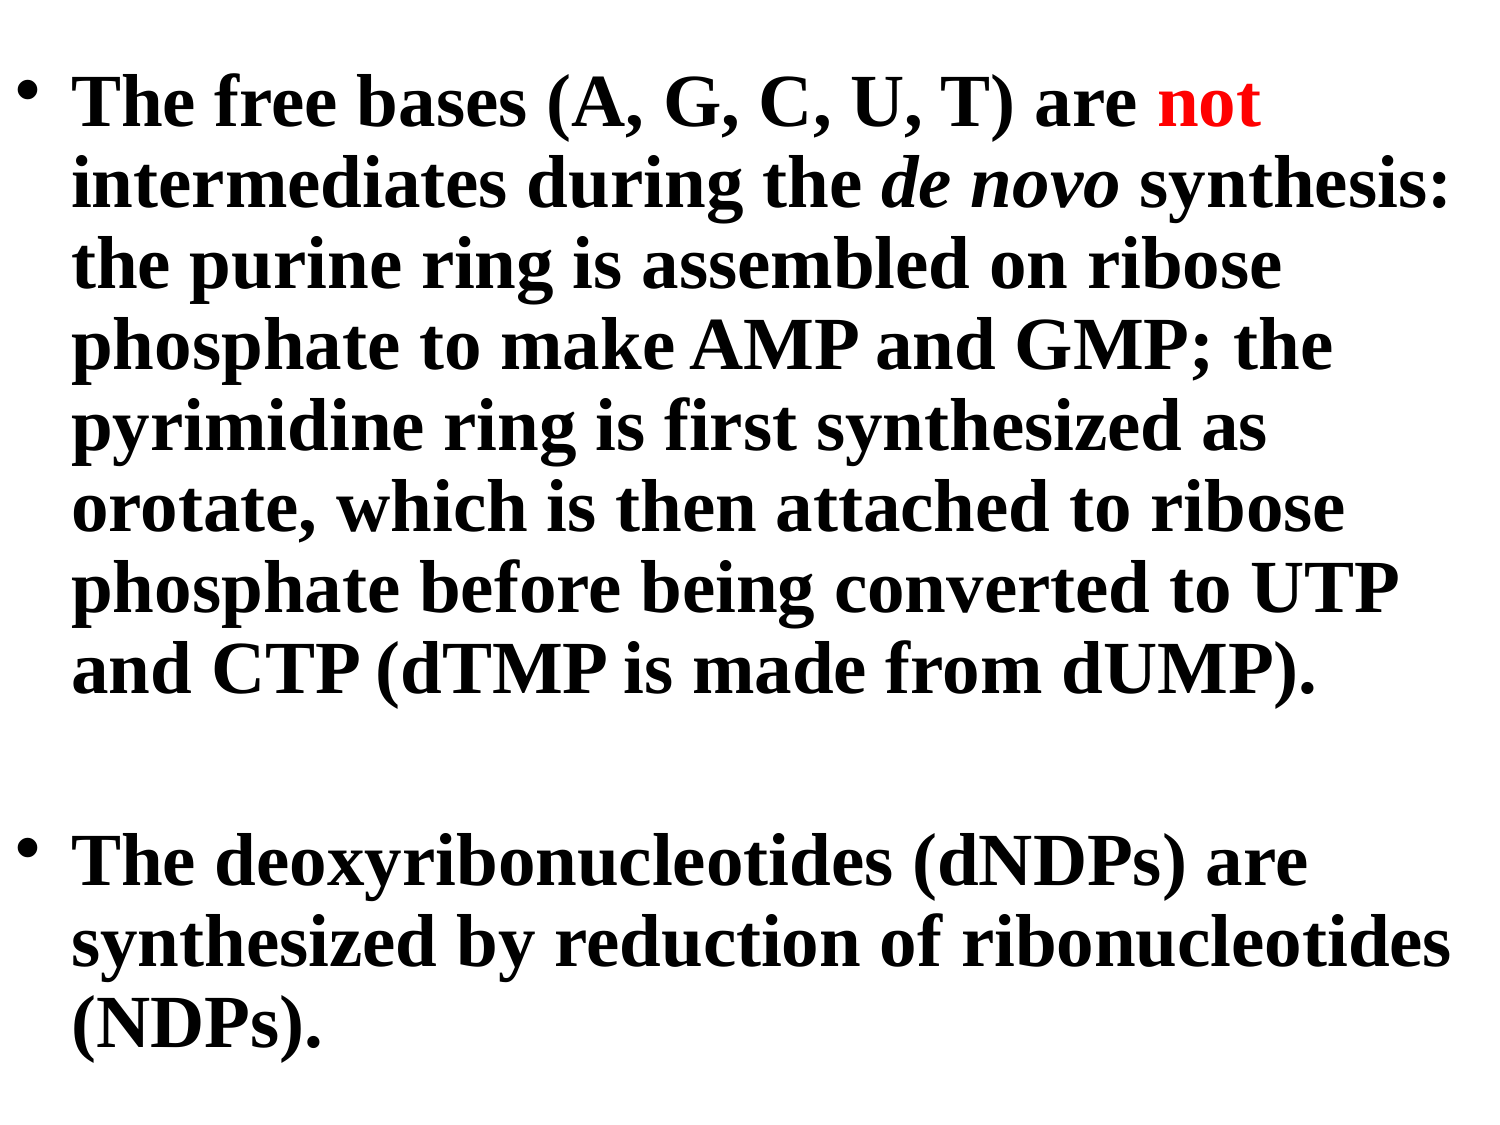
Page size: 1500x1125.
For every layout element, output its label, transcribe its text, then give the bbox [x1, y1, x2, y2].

list The free bases (A, G, C, U, T) are not intermediates during the de novo synthesis: the purine ring is assembled on ribose phosphate to make AMP and GMP; the pyrimidine ring is first synthesized as orotate, which is then attached to ribose phosphate before being converted to UTP and CTP (dTMP is made from dUMP). The deoxyribonucleotides (dNDPs) are synthesized by reduction of ribonucleotides (NDPs). [0, 54, 1500, 730]
